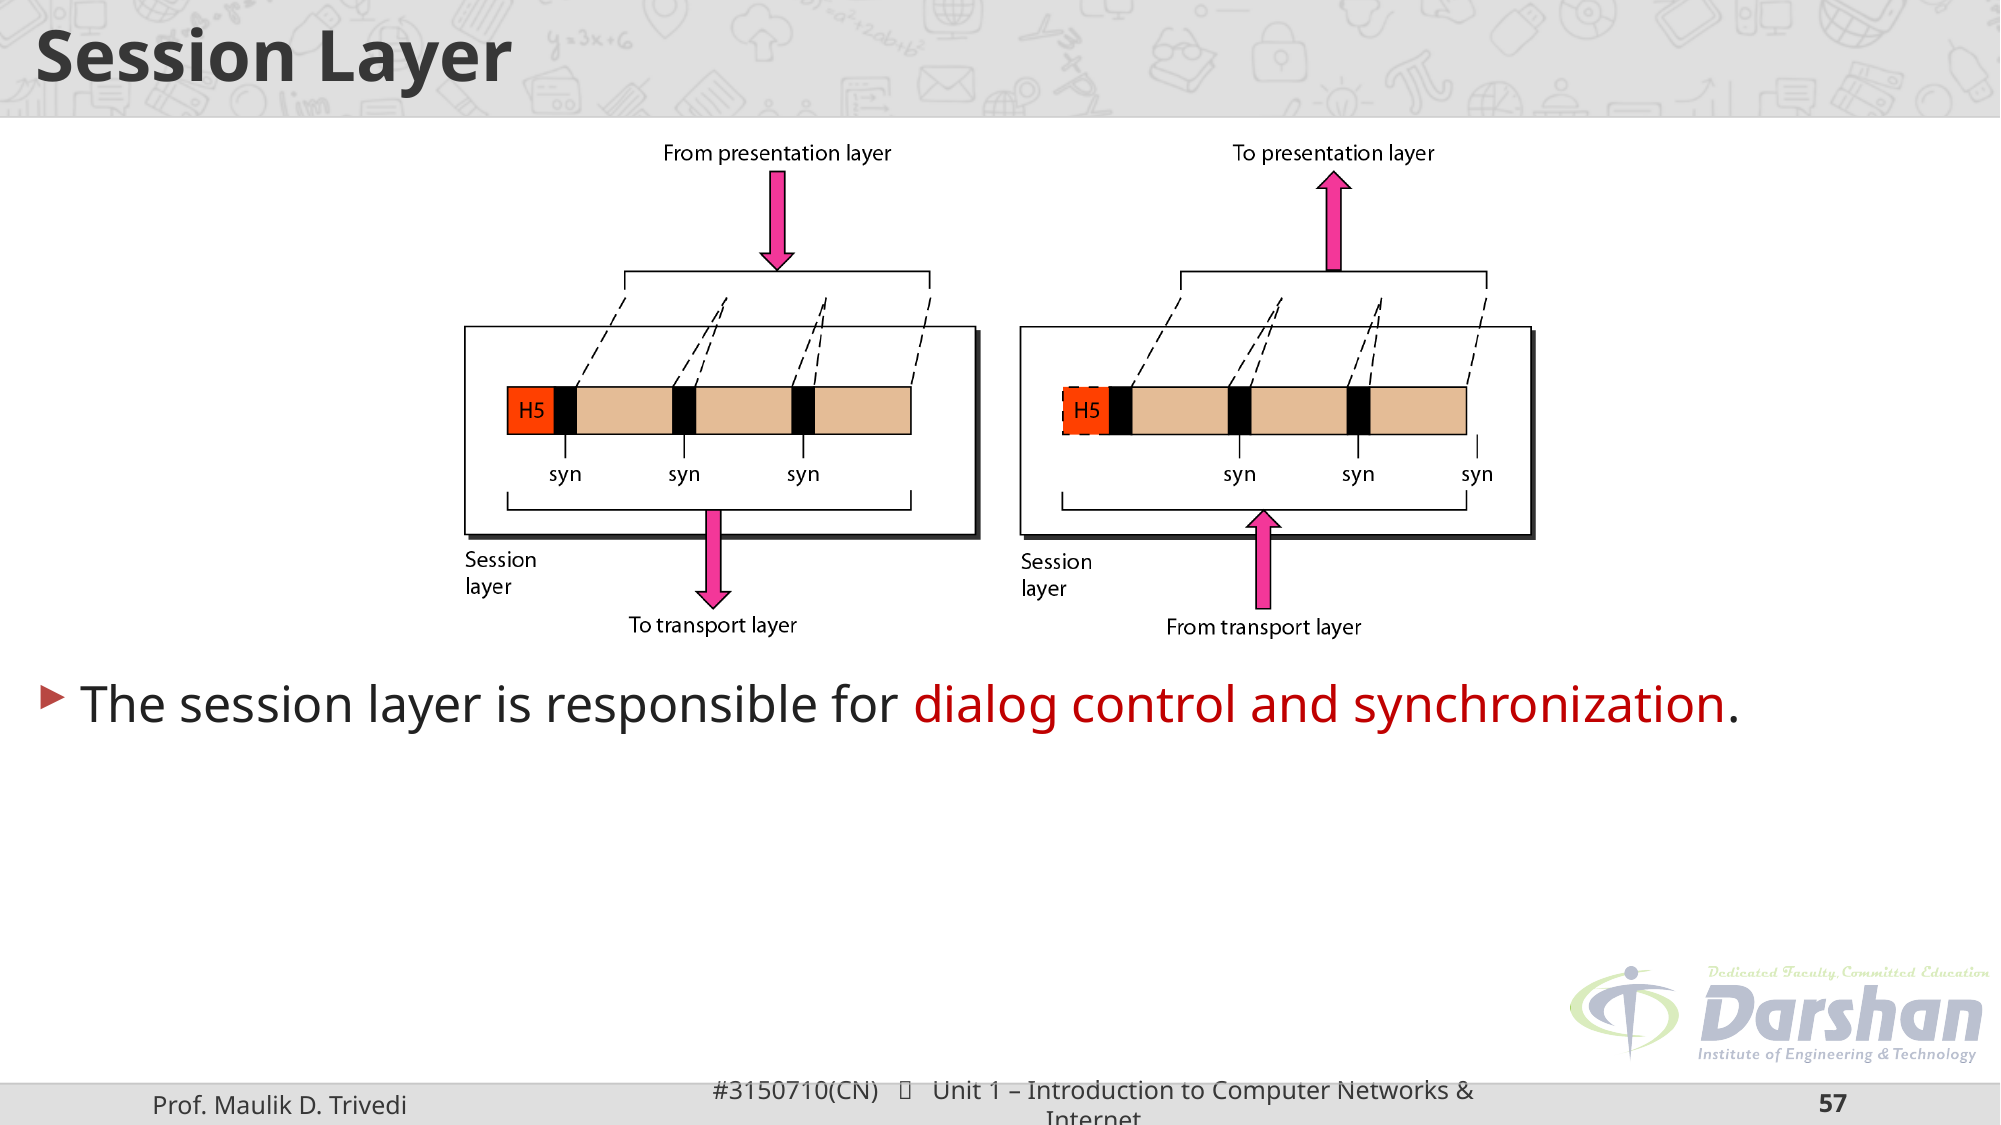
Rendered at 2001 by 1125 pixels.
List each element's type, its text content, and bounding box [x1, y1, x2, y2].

list The session layer is responsible for dialog control and synchronization. [21, 141, 1979, 1059]
title Session Layer [0, 0, 2000, 117]
picture [464, 141, 1536, 640]
